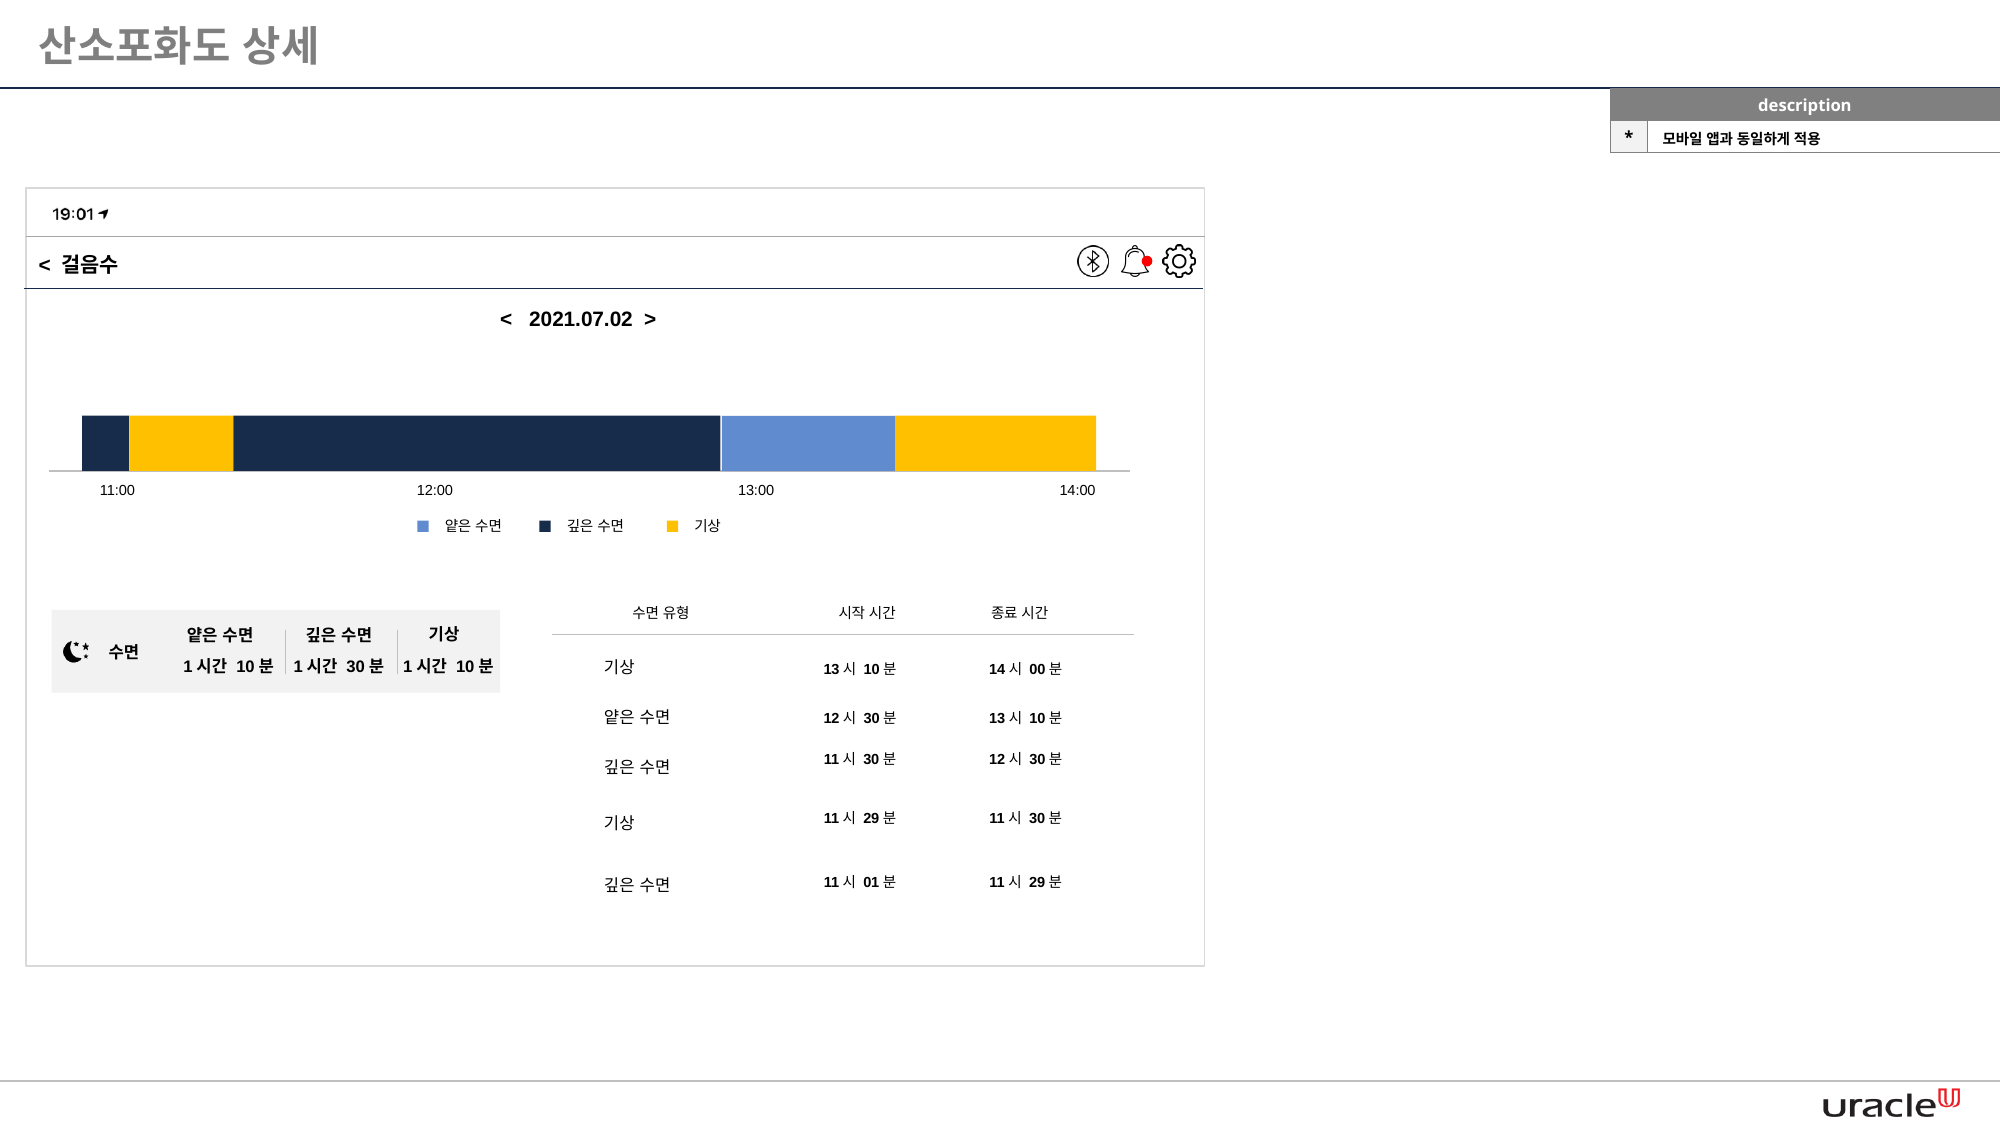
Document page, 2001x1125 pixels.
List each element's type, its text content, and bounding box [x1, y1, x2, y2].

text_box 13시 10분 [956, 702, 1095, 735]
text_box 11:00 [68, 479, 167, 506]
text_box 수면 [93, 634, 164, 670]
text_box [49, 607, 502, 695]
text_box 깊은 수면 [589, 749, 776, 785]
text_box 13시 10분 [790, 652, 929, 685]
text_box 얕은 수면 [589, 699, 776, 735]
text_box 깊은 수면 [283, 617, 388, 653]
picture [1823, 1088, 1960, 1117]
text_box 기상 [388, 616, 501, 652]
text_box 얕은 수면 [164, 617, 277, 653]
text_box [231, 413, 723, 470]
picture [27, 189, 159, 226]
text_box 11시 29분 [790, 801, 929, 835]
text_box 깊은 수면 [589, 867, 776, 903]
text_box < 걸음수 [23, 244, 474, 284]
table_cell * [1611, 121, 1647, 152]
text_box < 2021.07.02 > [446, 297, 711, 338]
text_box 1시간 10분 [164, 653, 274, 684]
picture [1118, 245, 1151, 278]
text_box 1시간 10분 [384, 648, 513, 684]
text_box 1시간 30분 [274, 648, 384, 684]
text_box 12:00 [382, 479, 488, 506]
text_box 11시 30분 [790, 742, 929, 775]
text_box [893, 413, 1098, 470]
text_box 기상 [589, 805, 776, 841]
text_box 시작 시간 [806, 596, 928, 630]
text_box 11시 01분 [790, 865, 929, 898]
picture [62, 638, 90, 666]
text_box 기상 [589, 650, 776, 685]
text_box [723, 414, 897, 470]
text_box 12시 30분 [790, 702, 929, 735]
text_box 14:00 [1024, 476, 1131, 506]
text_box 11시 30분 [956, 801, 1095, 835]
table_header description [1611, 89, 2000, 120]
text_box 14시 00분 [956, 652, 1095, 685]
text_box 12시 30분 [956, 742, 1095, 775]
text_box 종료 시간 [958, 596, 1081, 630]
text_box [80, 413, 127, 470]
text_box 수면 유형 [600, 596, 722, 630]
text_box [417, 509, 776, 544]
text_box 11시 29분 [956, 865, 1095, 898]
text_box [127, 413, 231, 470]
list 산소포화도 상세 [23, 4, 1979, 85]
table_cell 모바일 앱과 동일하게 적용 [1648, 121, 2000, 152]
picture [1162, 244, 1196, 278]
picture [1077, 245, 1110, 277]
text_box 13:00 [703, 479, 809, 506]
